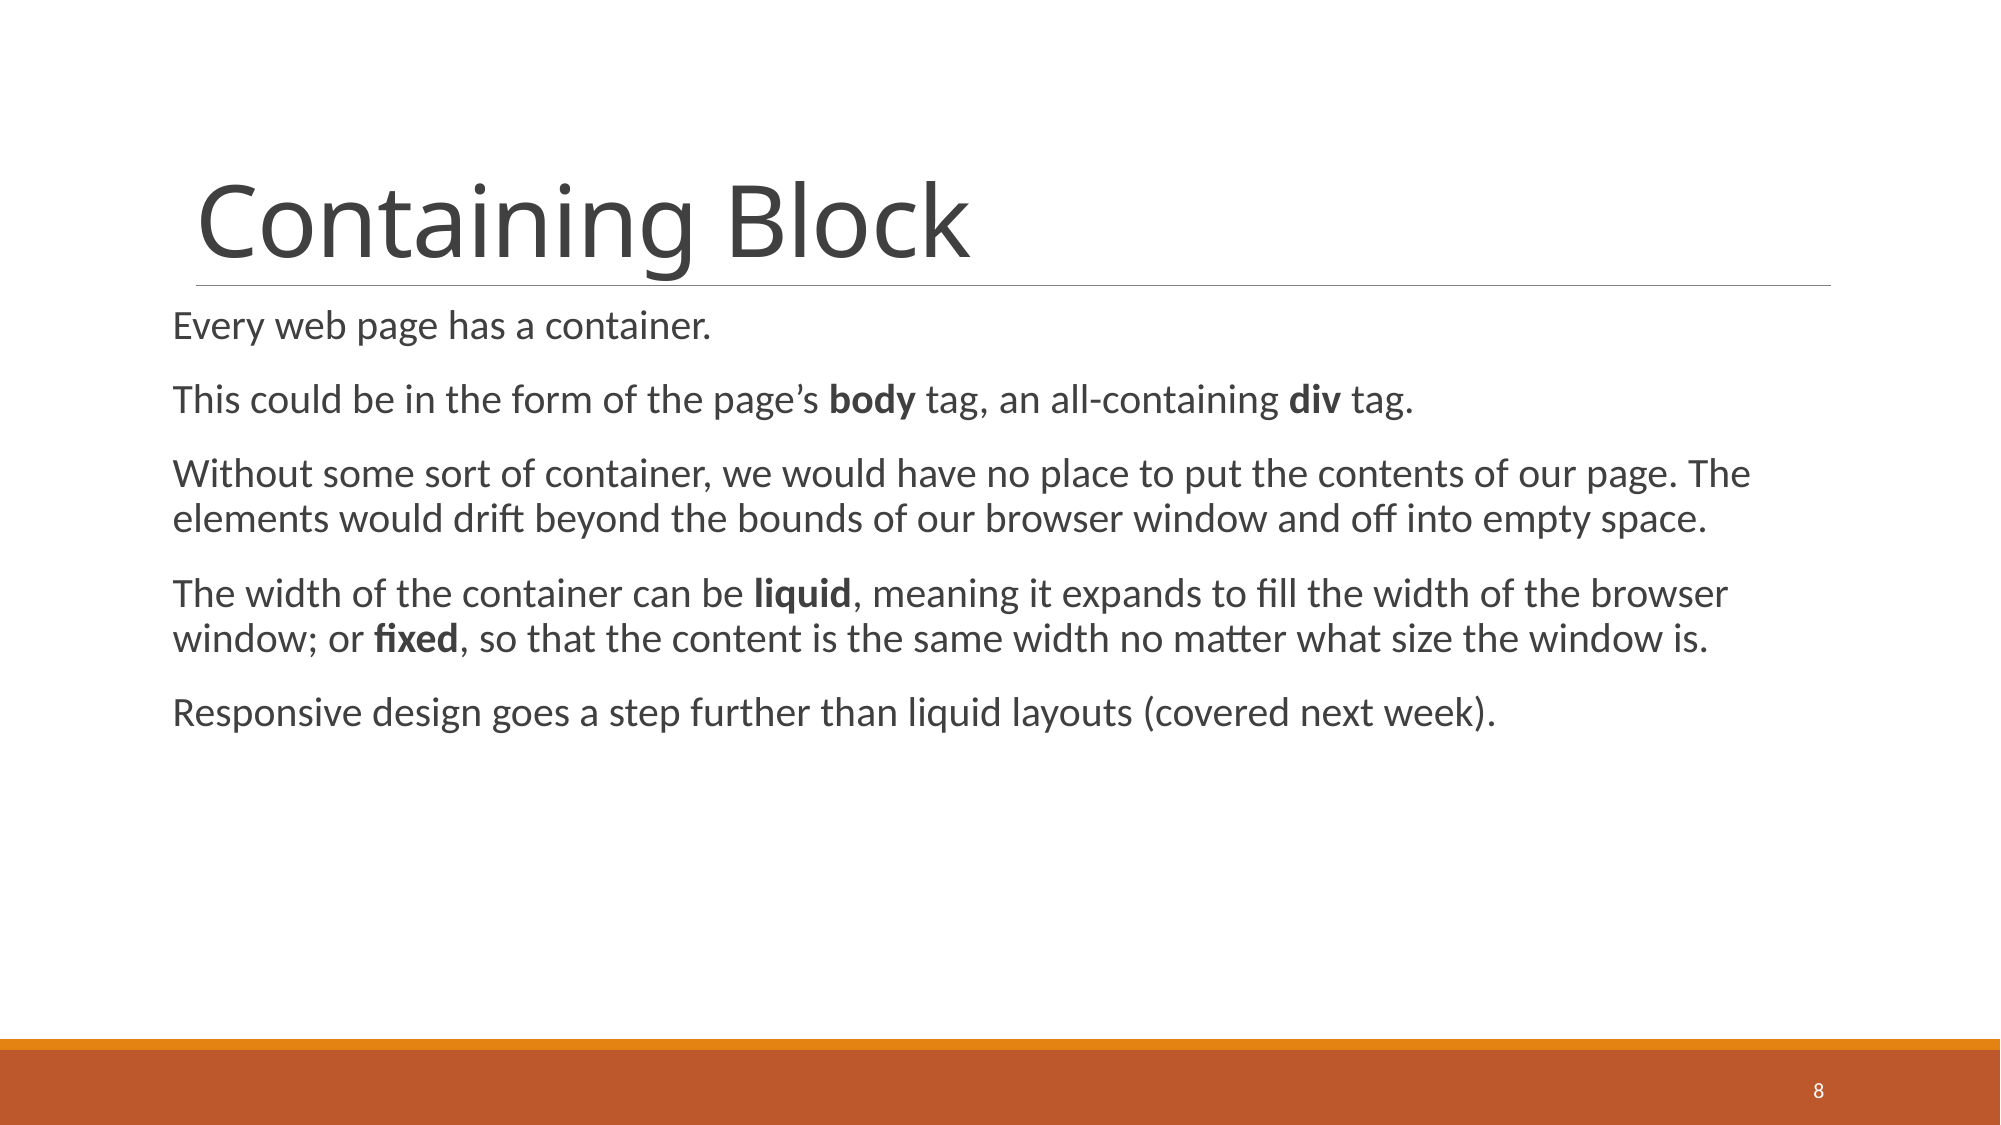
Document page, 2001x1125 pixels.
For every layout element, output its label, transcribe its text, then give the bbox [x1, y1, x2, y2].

slide_number 8 [1624, 1059, 1840, 1120]
title Containing Block [180, 47, 1830, 285]
list Every web page has a container. This could be in the form of the page’s body tag, an all-containing div tag. Without some sort of container, we would have no place to put the contents of our page. The elements would drift beyond the bounds of our browser window and off into empty space. The width of the container can be liquid, meaning it expands to fill the width of the browser window; or fixed, so that the content is the same width no matter what size the window is. Responsive design goes a step further than liquid layouts (covered next week). [157, 296, 1858, 972]
